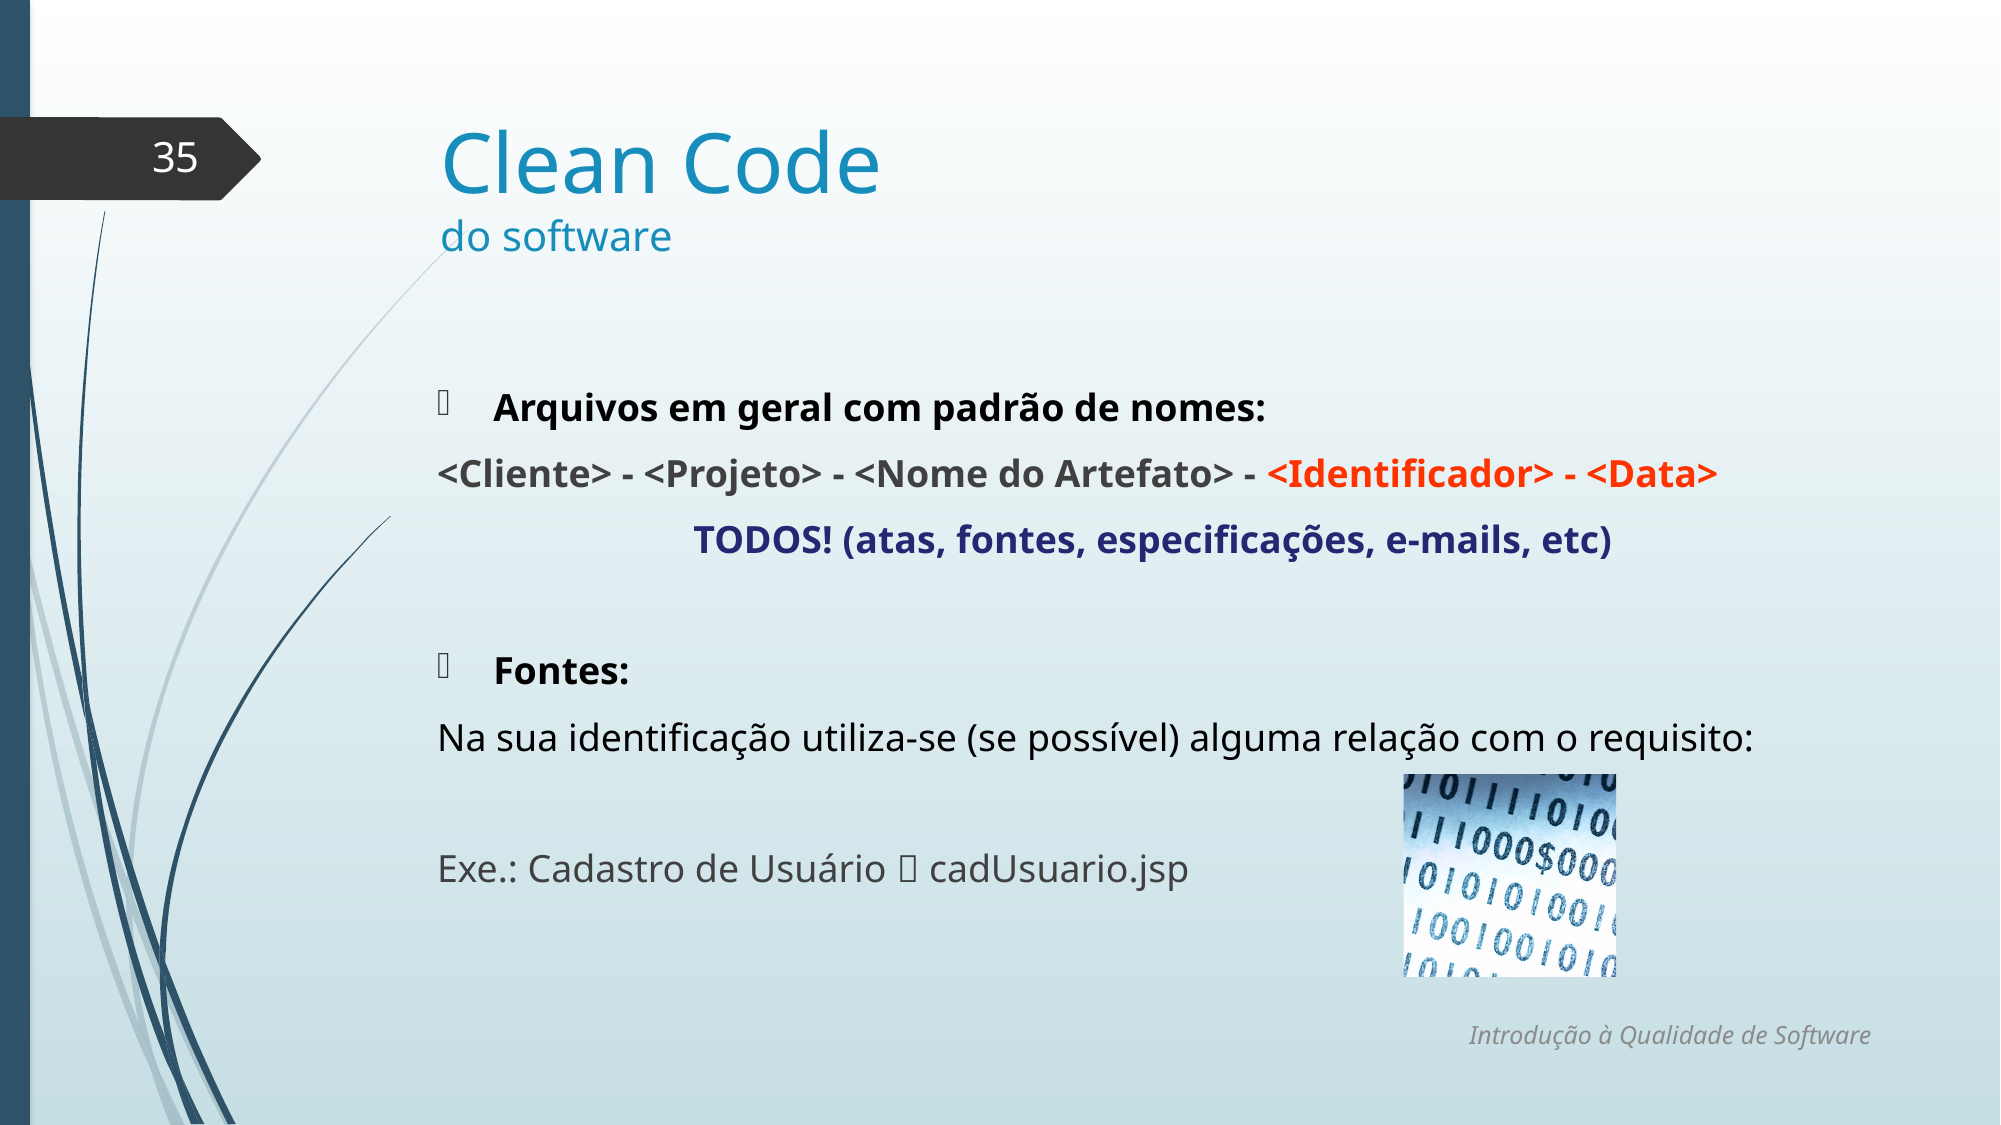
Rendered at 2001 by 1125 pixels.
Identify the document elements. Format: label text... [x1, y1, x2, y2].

title Clean Code do software [425, 102, 1888, 313]
slide_number 35 [87, 129, 216, 190]
footer Introdução à Qualidade de Software [424, 1006, 1888, 1067]
list Arquivos em geral com padrão de nomes: <Cliente> - <Projeto> - <Nome do Artefato> - <Identificador> - <Data> TODOS! (atas, fontes, especificações, e-mails, etc) Fontes: Na sua identificação utiliza-se (se possível) alguma relação com o requisito: Exe.: Cadastro de Usuário  cadUsuario.jsp [422, 376, 1885, 962]
picture [1403, 774, 1617, 977]
